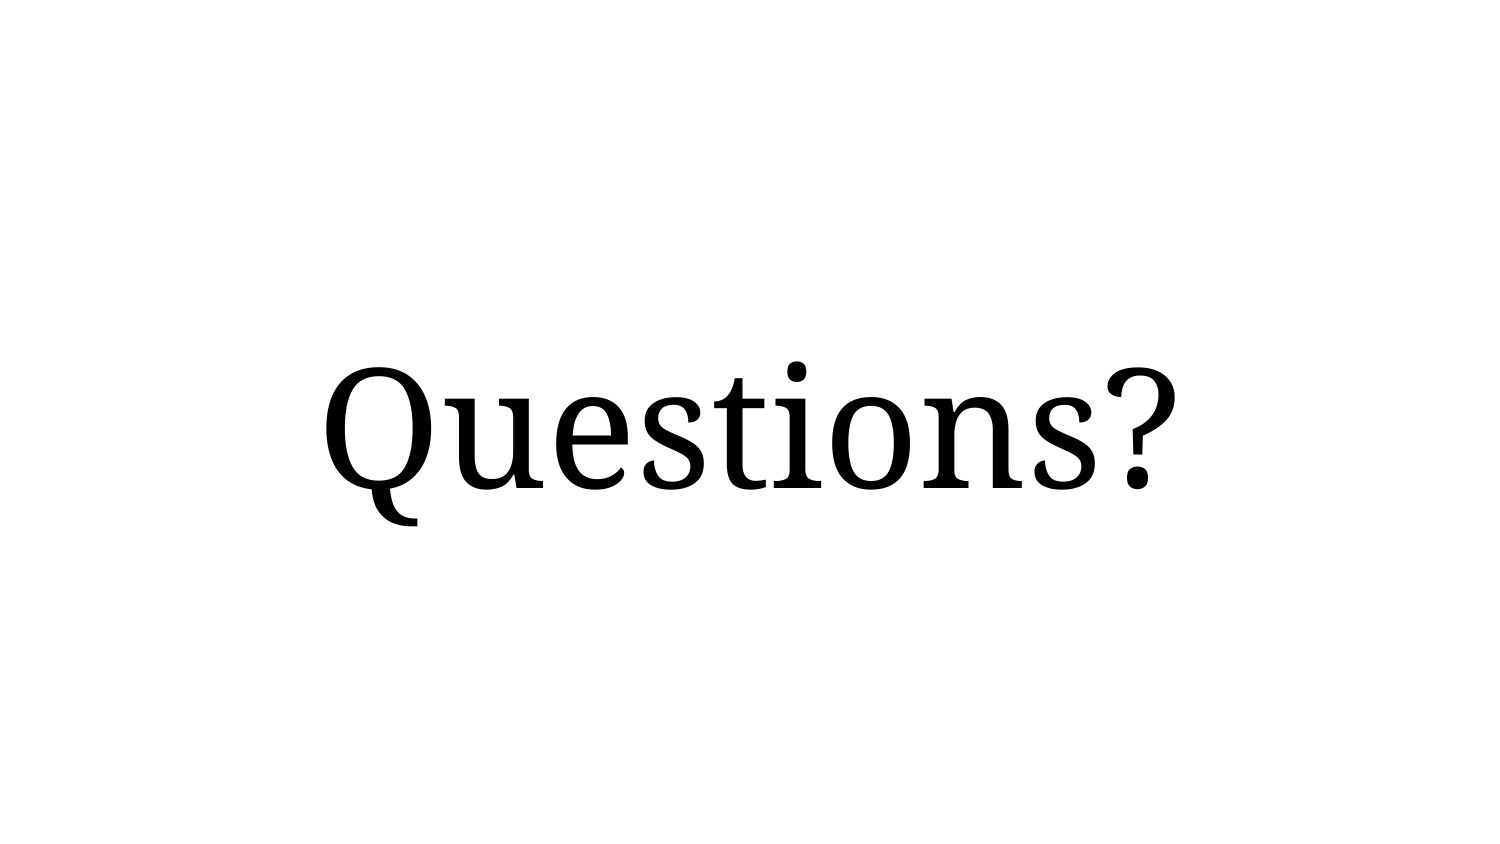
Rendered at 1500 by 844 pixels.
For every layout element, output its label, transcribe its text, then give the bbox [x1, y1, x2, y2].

title Questions? [227, 86, 1273, 758]
